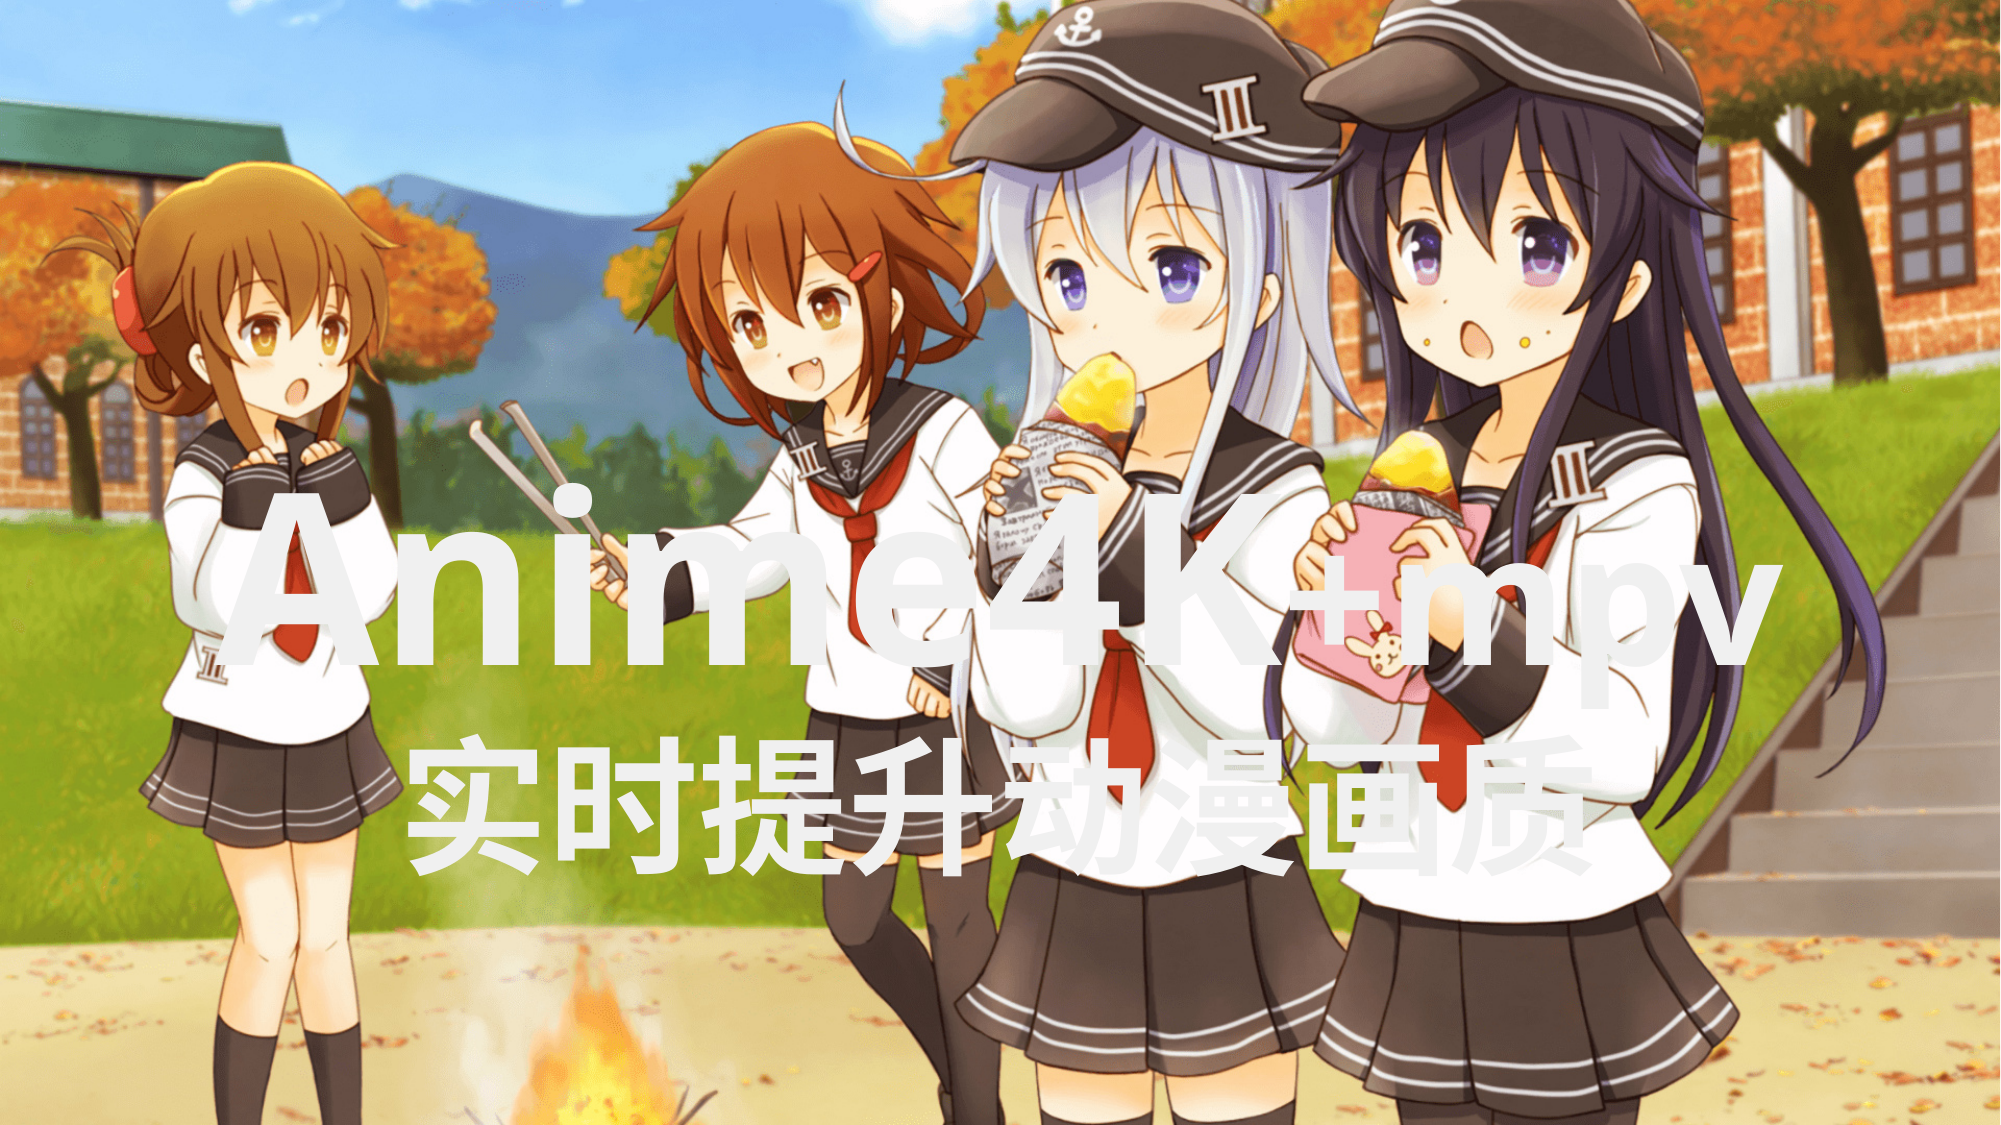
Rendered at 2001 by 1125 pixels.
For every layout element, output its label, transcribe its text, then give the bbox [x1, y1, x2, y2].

text_box Anime4K+mpv 实时提升动漫画质 [199, 418, 1799, 901]
picture [0, 0, 2001, 1125]
